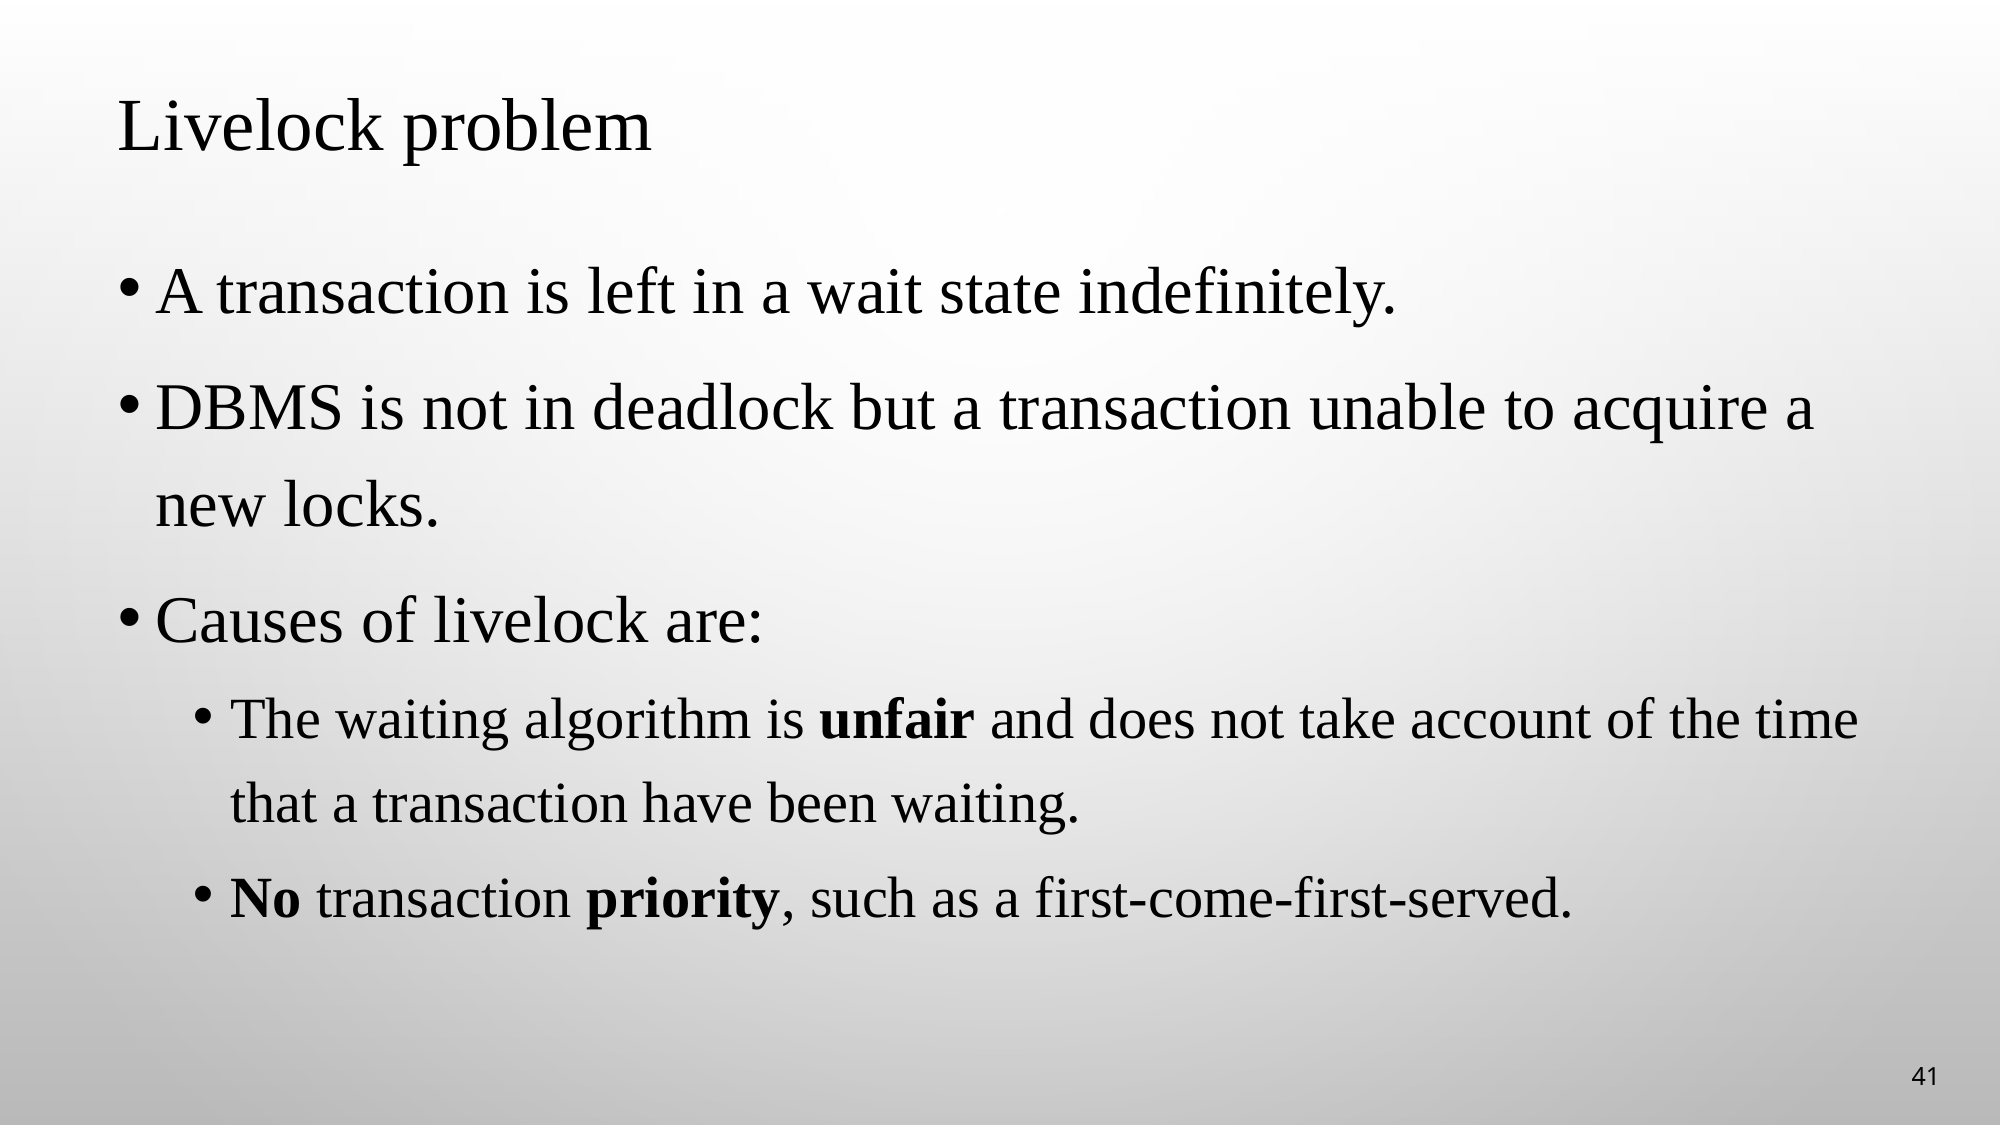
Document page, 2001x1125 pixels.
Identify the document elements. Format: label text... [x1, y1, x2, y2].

title Livelock problem [102, 43, 1956, 210]
list A transaction is left in a wait state indefinitely. DBMS is not in deadlock but a transaction unable to acquire a new locks. Causes of livelock are: The waiting algorithm is unfair and does not take account of the time that a transaction have been waiting. No transaction priority, such as a first-come-first-served. [102, 223, 1956, 1029]
slide_number 41 [1724, 1047, 1956, 1107]
picture [0, 0, 2000, 1125]
